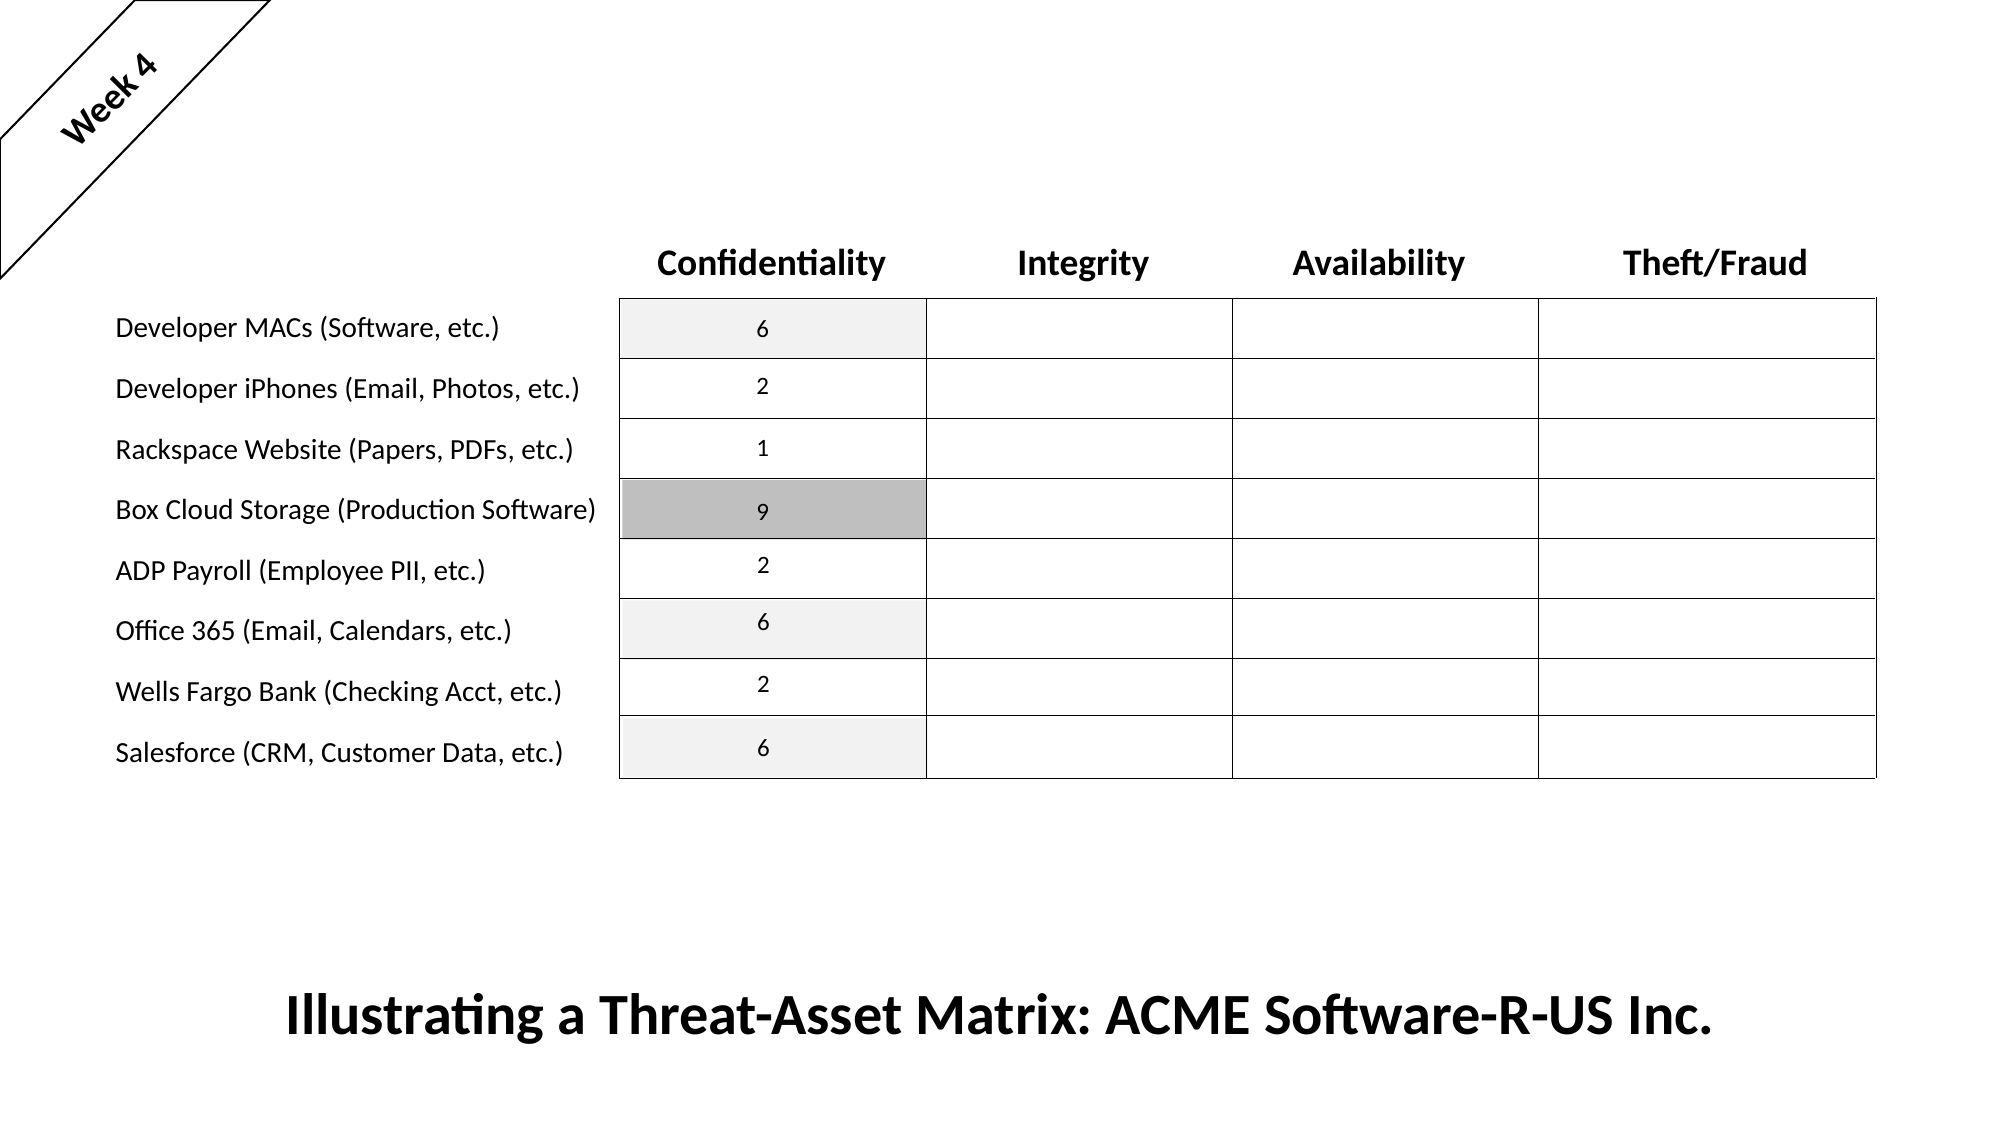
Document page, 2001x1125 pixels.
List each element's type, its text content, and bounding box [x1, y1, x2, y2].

text_box 6 [741, 305, 784, 350]
text_box Developer iPhones (Email, Photos, etc.) [100, 361, 619, 412]
text_box Salesforce (CRM, Customer Data, etc.) [100, 725, 619, 776]
text_box Box Cloud Storage (Production Software) [100, 483, 619, 533]
text_box 2 [742, 541, 785, 587]
text_box Wells Fargo Bank (Checking Acct, etc.) [100, 665, 599, 715]
text_box 6 [742, 724, 785, 769]
text_box 9 [741, 488, 784, 533]
text_box [621, 479, 926, 538]
text_box 2 [741, 361, 784, 407]
text_box [622, 717, 926, 778]
text_box [0, 0, 272, 281]
text_box Week 4 [35, 25, 181, 171]
text_box 6 [742, 599, 785, 643]
text_box Rackspace Website (Papers, PDFs, etc.) [100, 422, 599, 473]
text_box Office 365 (Email, Calendars, etc.) [100, 604, 585, 655]
text_box Illustrating a Threat-Asset Matrix: ACME Software-R-US Inc. [0, 907, 2000, 1125]
text_box Integrity [1002, 230, 1165, 290]
text_box [622, 599, 926, 658]
text_box Confidentiality [642, 230, 902, 290]
text_box Developer MACs (Software, etc.) [100, 301, 585, 351]
text_box 1 [741, 423, 784, 469]
text_box ADP Payroll (Employee PII, etc.) [100, 543, 585, 594]
text_box [620, 299, 926, 358]
text_box Availability [1277, 230, 1481, 290]
text_box Theft/Fraud [1608, 230, 1824, 290]
text_box 2 [742, 660, 785, 705]
